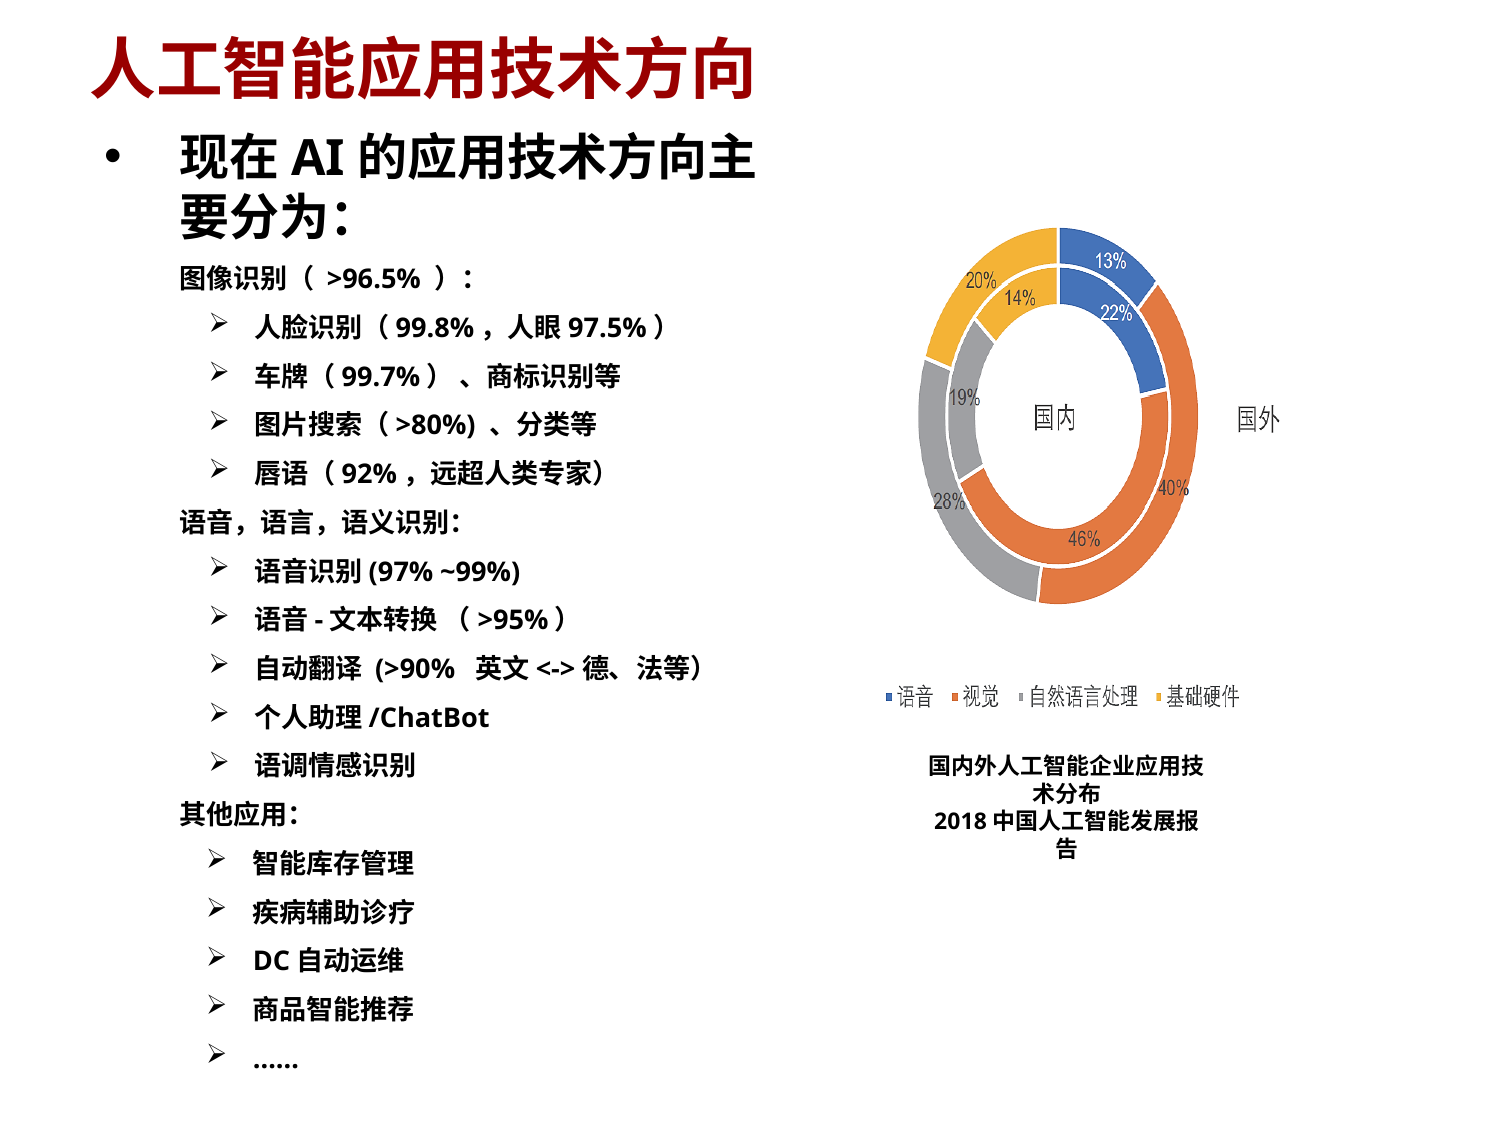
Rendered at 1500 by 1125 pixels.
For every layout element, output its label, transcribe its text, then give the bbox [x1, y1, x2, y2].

picture [880, 223, 1289, 716]
text_box 国内外人工智能企业应用技术分布 2018中国人工智能发展报告 [911, 744, 1222, 869]
text_box 现在AI的应用技术方向主要分为： 图像识别（ >96.5% ）： 人脸识别（99.8%，人眼97.5%） 车牌（99.7%） 、商标识别等 图片搜索（>80%) 、分类等 唇语（92%，远超人类专家） 语音，语言，语义识别： 语音识别(97% ~99%) 语音-文本转换 （>95%） 自动翻译 (>90% 英文<->德、法等） 个人助理/ChatBot 语调情感识别 其他应用： 智能库存管理 疾病辅助诊疗 DC自动运维 商品智能推荐 …… [89, 117, 812, 1081]
subtitle 人工智能应用技术方向 [89, 34, 1368, 115]
